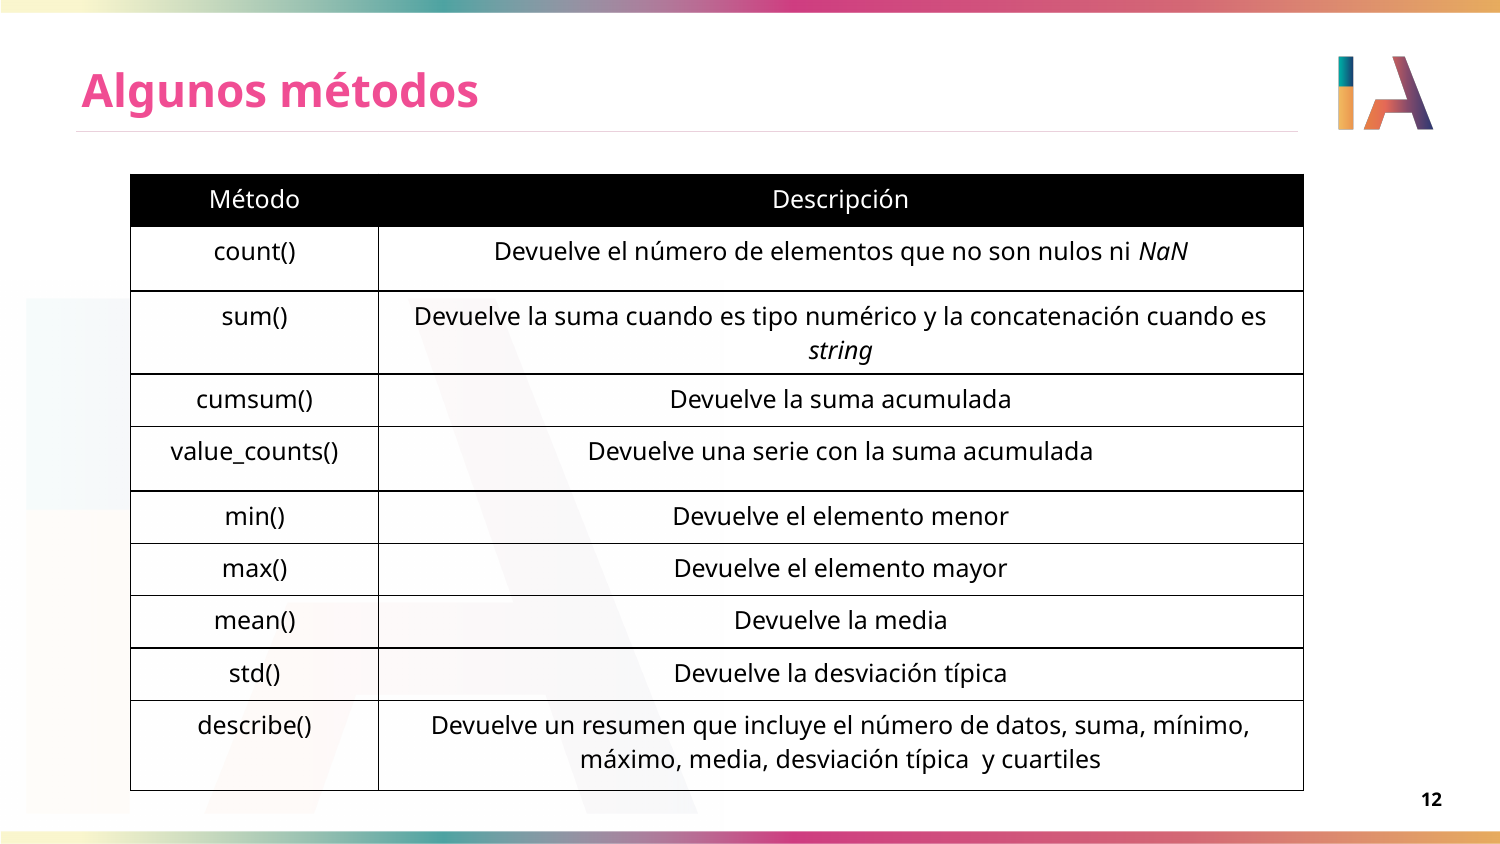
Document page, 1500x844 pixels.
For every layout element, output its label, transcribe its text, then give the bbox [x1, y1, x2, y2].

slide_number ‹#› [1414, 781, 1457, 829]
list Algunos métodos [76, 59, 1330, 116]
table_cell Devuelve la suma cuando es tipo numérico y la concatenación cuando es string [729, 292, 1303, 373]
table_cell Devuelve el elemento menor [729, 492, 1303, 543]
picture [0, 0, 1500, 13]
table_cell Devuelve el elemento mayor [729, 544, 1303, 595]
picture [0, 280, 1500, 844]
table_header Método [131, 175, 378, 226]
picture [1335, 54, 1437, 132]
table_cell count() [131, 227, 378, 279]
table_cell Devuelve la media [729, 596, 1303, 647]
table_cell Devuelve el número de elementos que no son nulos ni NaN [379, 227, 1303, 290]
table_cell Devuelve una serie con la suma acumulada [729, 427, 1303, 490]
table_cell Devuelve un resumen que incluye el número de datos, suma, mínimo, máximo, media, desviación típica y cuartiles [729, 701, 1303, 790]
table_cell Devuelve la desviación típica [729, 649, 1303, 700]
table_cell Devuelve la suma acumulada [729, 375, 1303, 426]
table_header Descripción [379, 175, 1303, 226]
